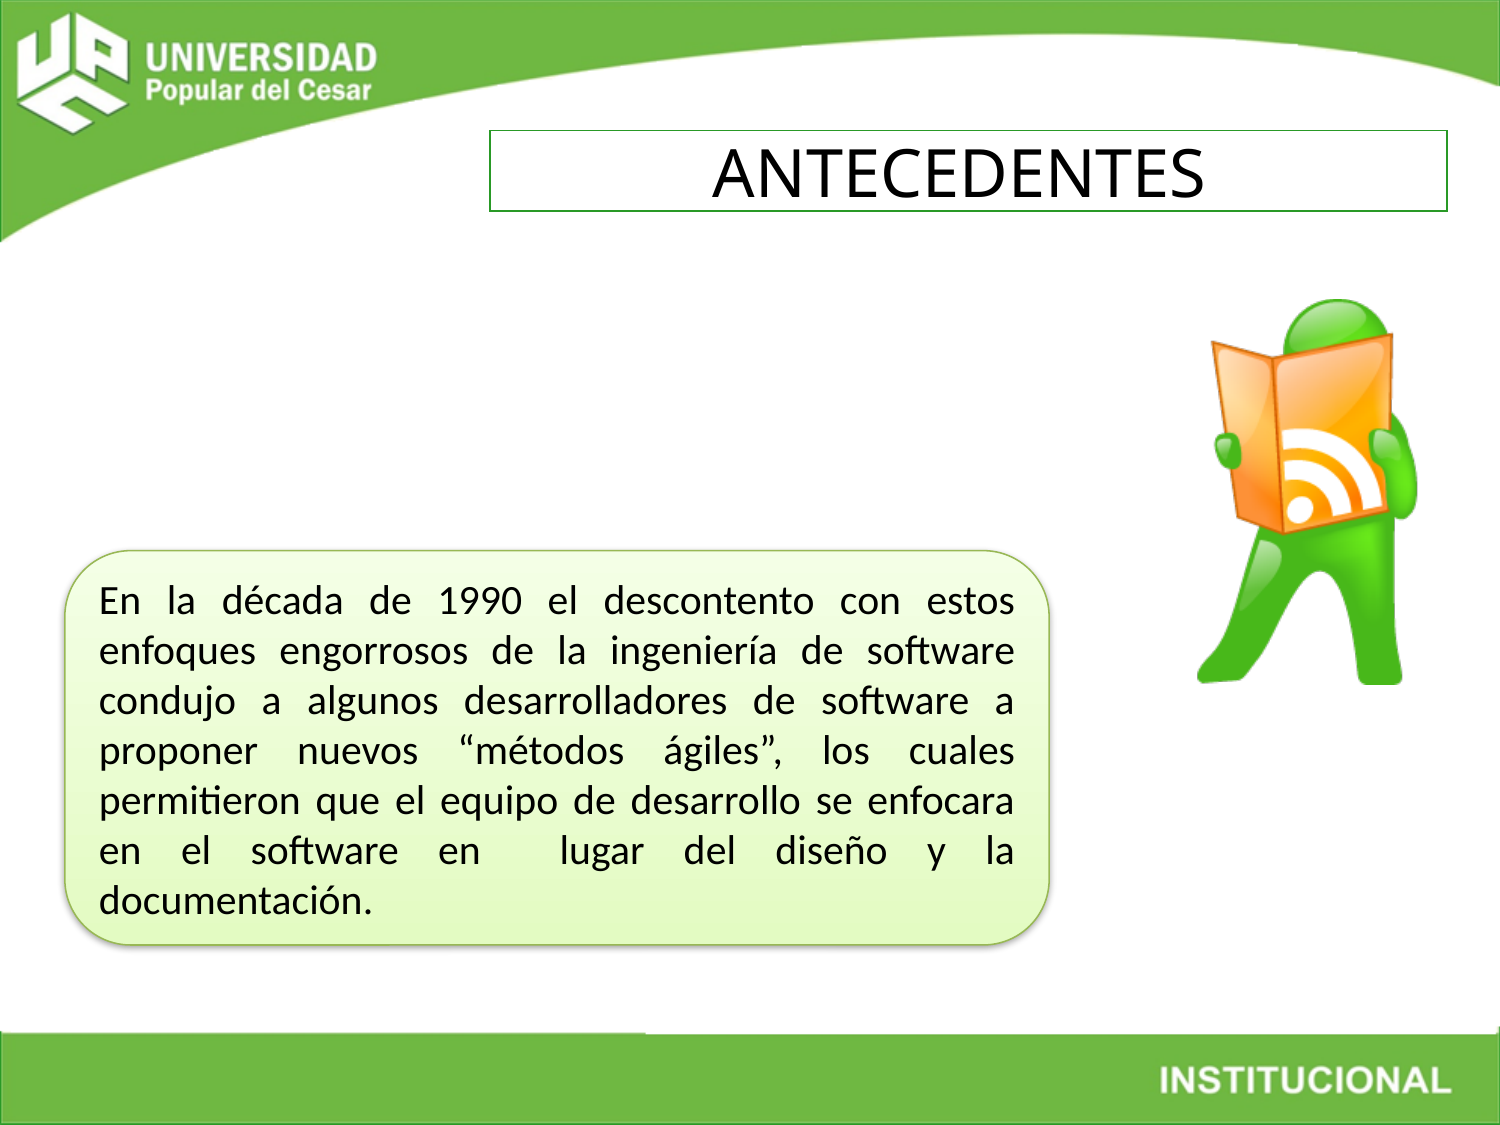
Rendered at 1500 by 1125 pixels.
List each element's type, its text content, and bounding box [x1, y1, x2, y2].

picture [0, 0, 1500, 1125]
text_box ANTECEDENTES [490, 130, 1447, 211]
text_box En la década de 1990 el descontento con estos enfoques engorrosos de la ingeniería de software condujo a algunos desarrolladores de software a proponer nuevos “métodos ágiles”, los cuales permitieron que el equipo de desarrollo se enfocara en el software en lugar del diseño y la documentación. [64, 549, 1050, 946]
